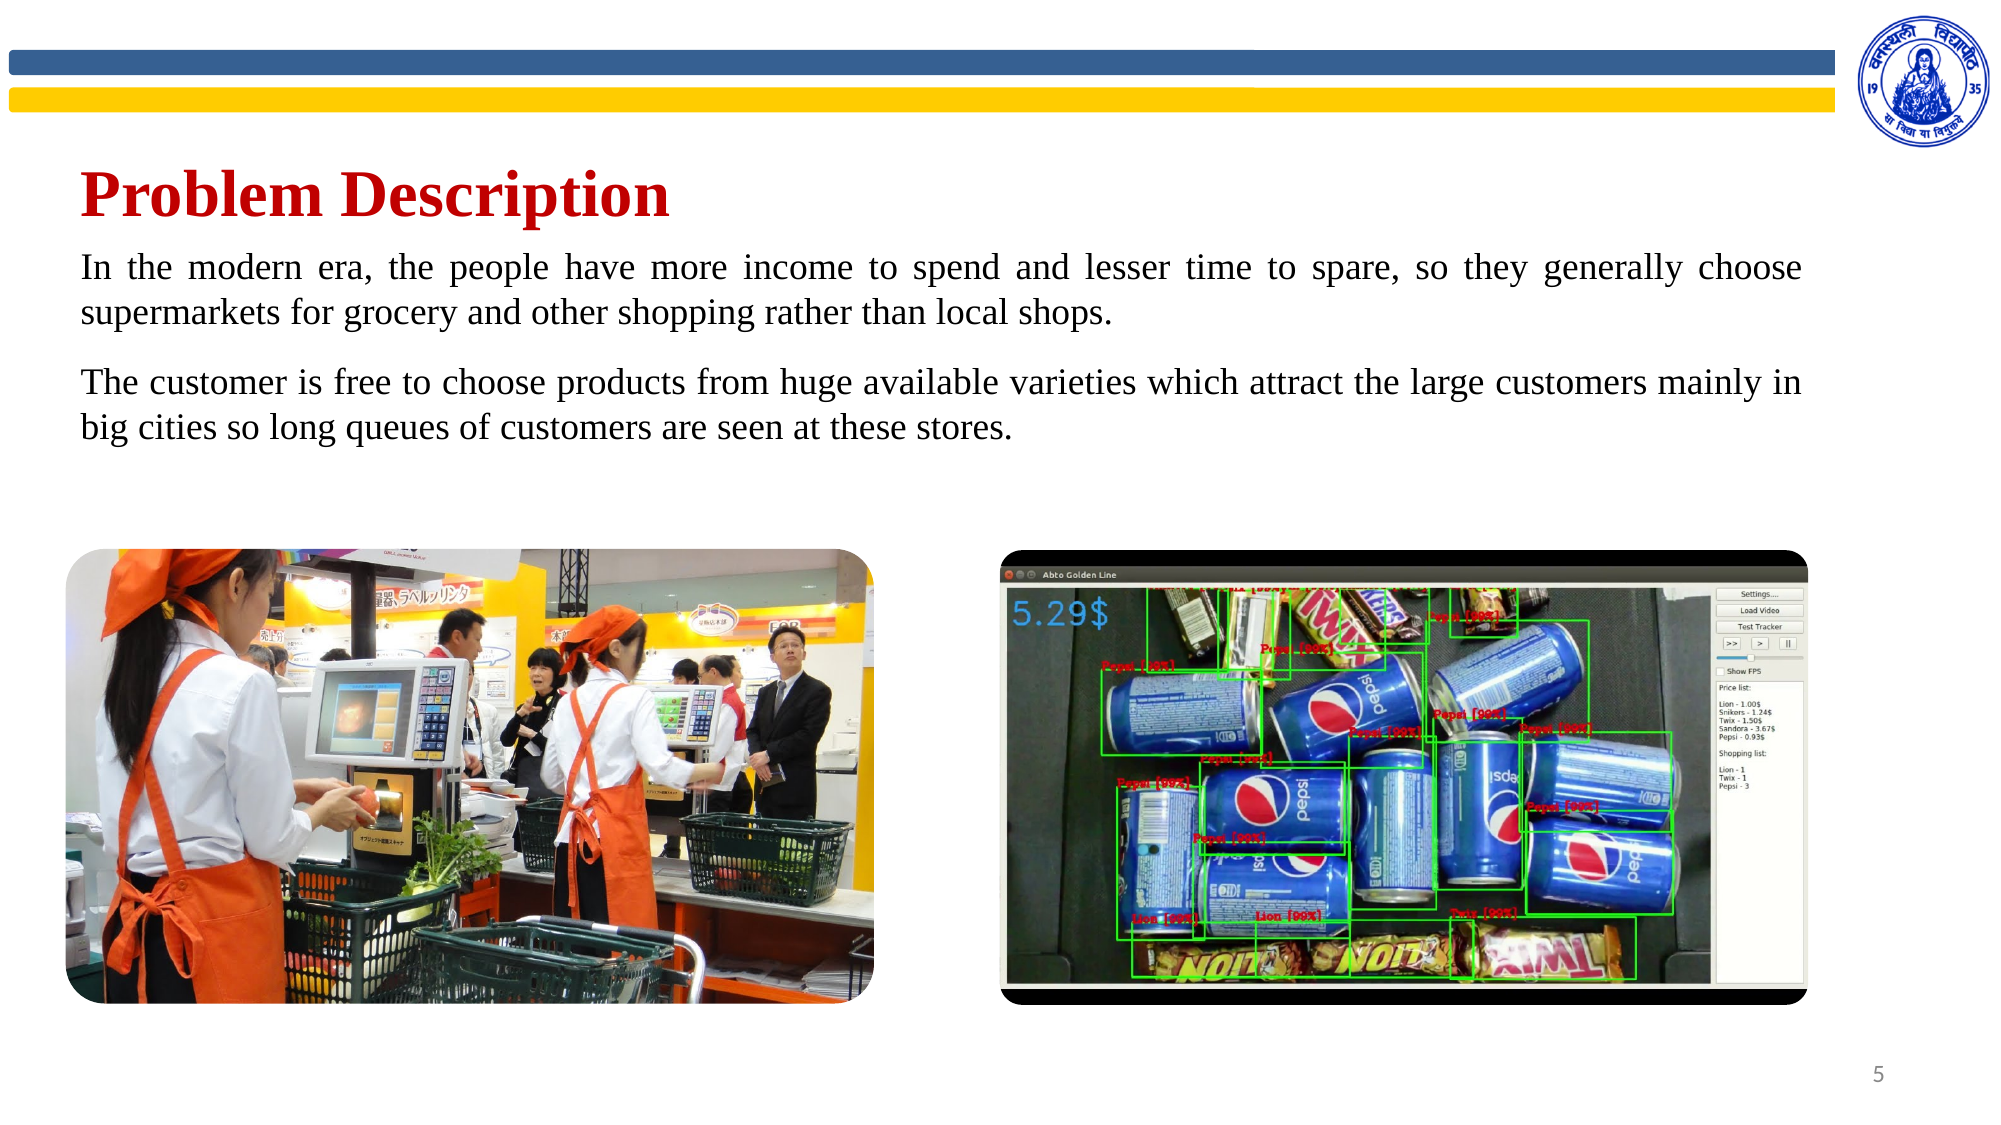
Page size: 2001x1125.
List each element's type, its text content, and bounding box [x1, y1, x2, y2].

picture [65, 548, 875, 1004]
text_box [8, 49, 1829, 113]
picture [999, 549, 1809, 1006]
text_box Problem Description [65, 124, 1066, 238]
picture [1834, 13, 2000, 151]
text_box In the modern era, the people have more income to spend and lesser time to spare, so they generally choose supermarkets for grocery and other shopping rather than local shops. The customer is free to choose products from huge available varieties which attract the large customers mainly in big cities so long queues of customers are seen at these stores. [65, 226, 1820, 462]
slide_number 5 [1433, 1042, 1900, 1103]
